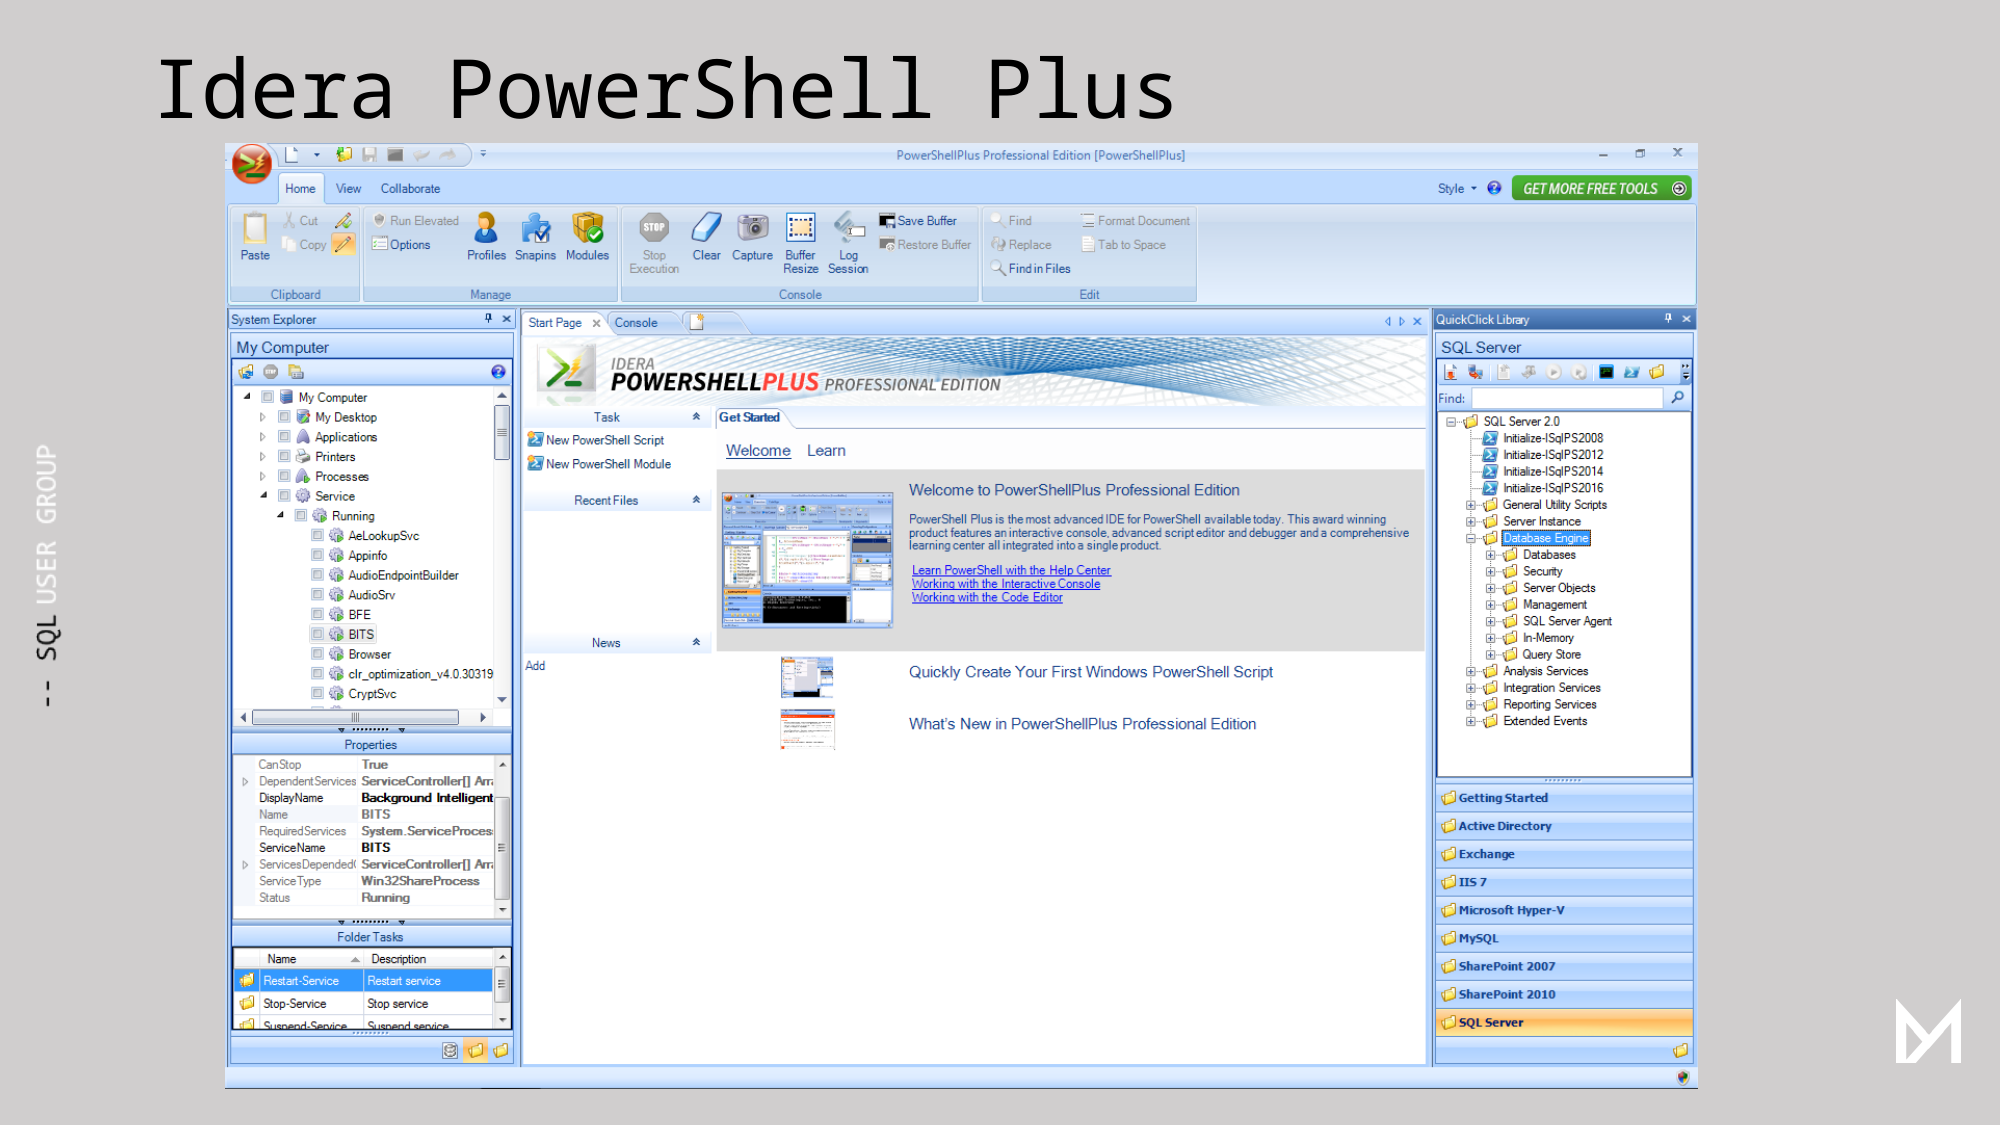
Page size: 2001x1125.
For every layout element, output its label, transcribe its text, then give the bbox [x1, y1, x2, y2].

text_box Idera PowerShell Plus [137, 40, 1863, 144]
picture [225, 143, 1698, 1089]
picture [18, 423, 83, 732]
picture [1896, 999, 1961, 1063]
